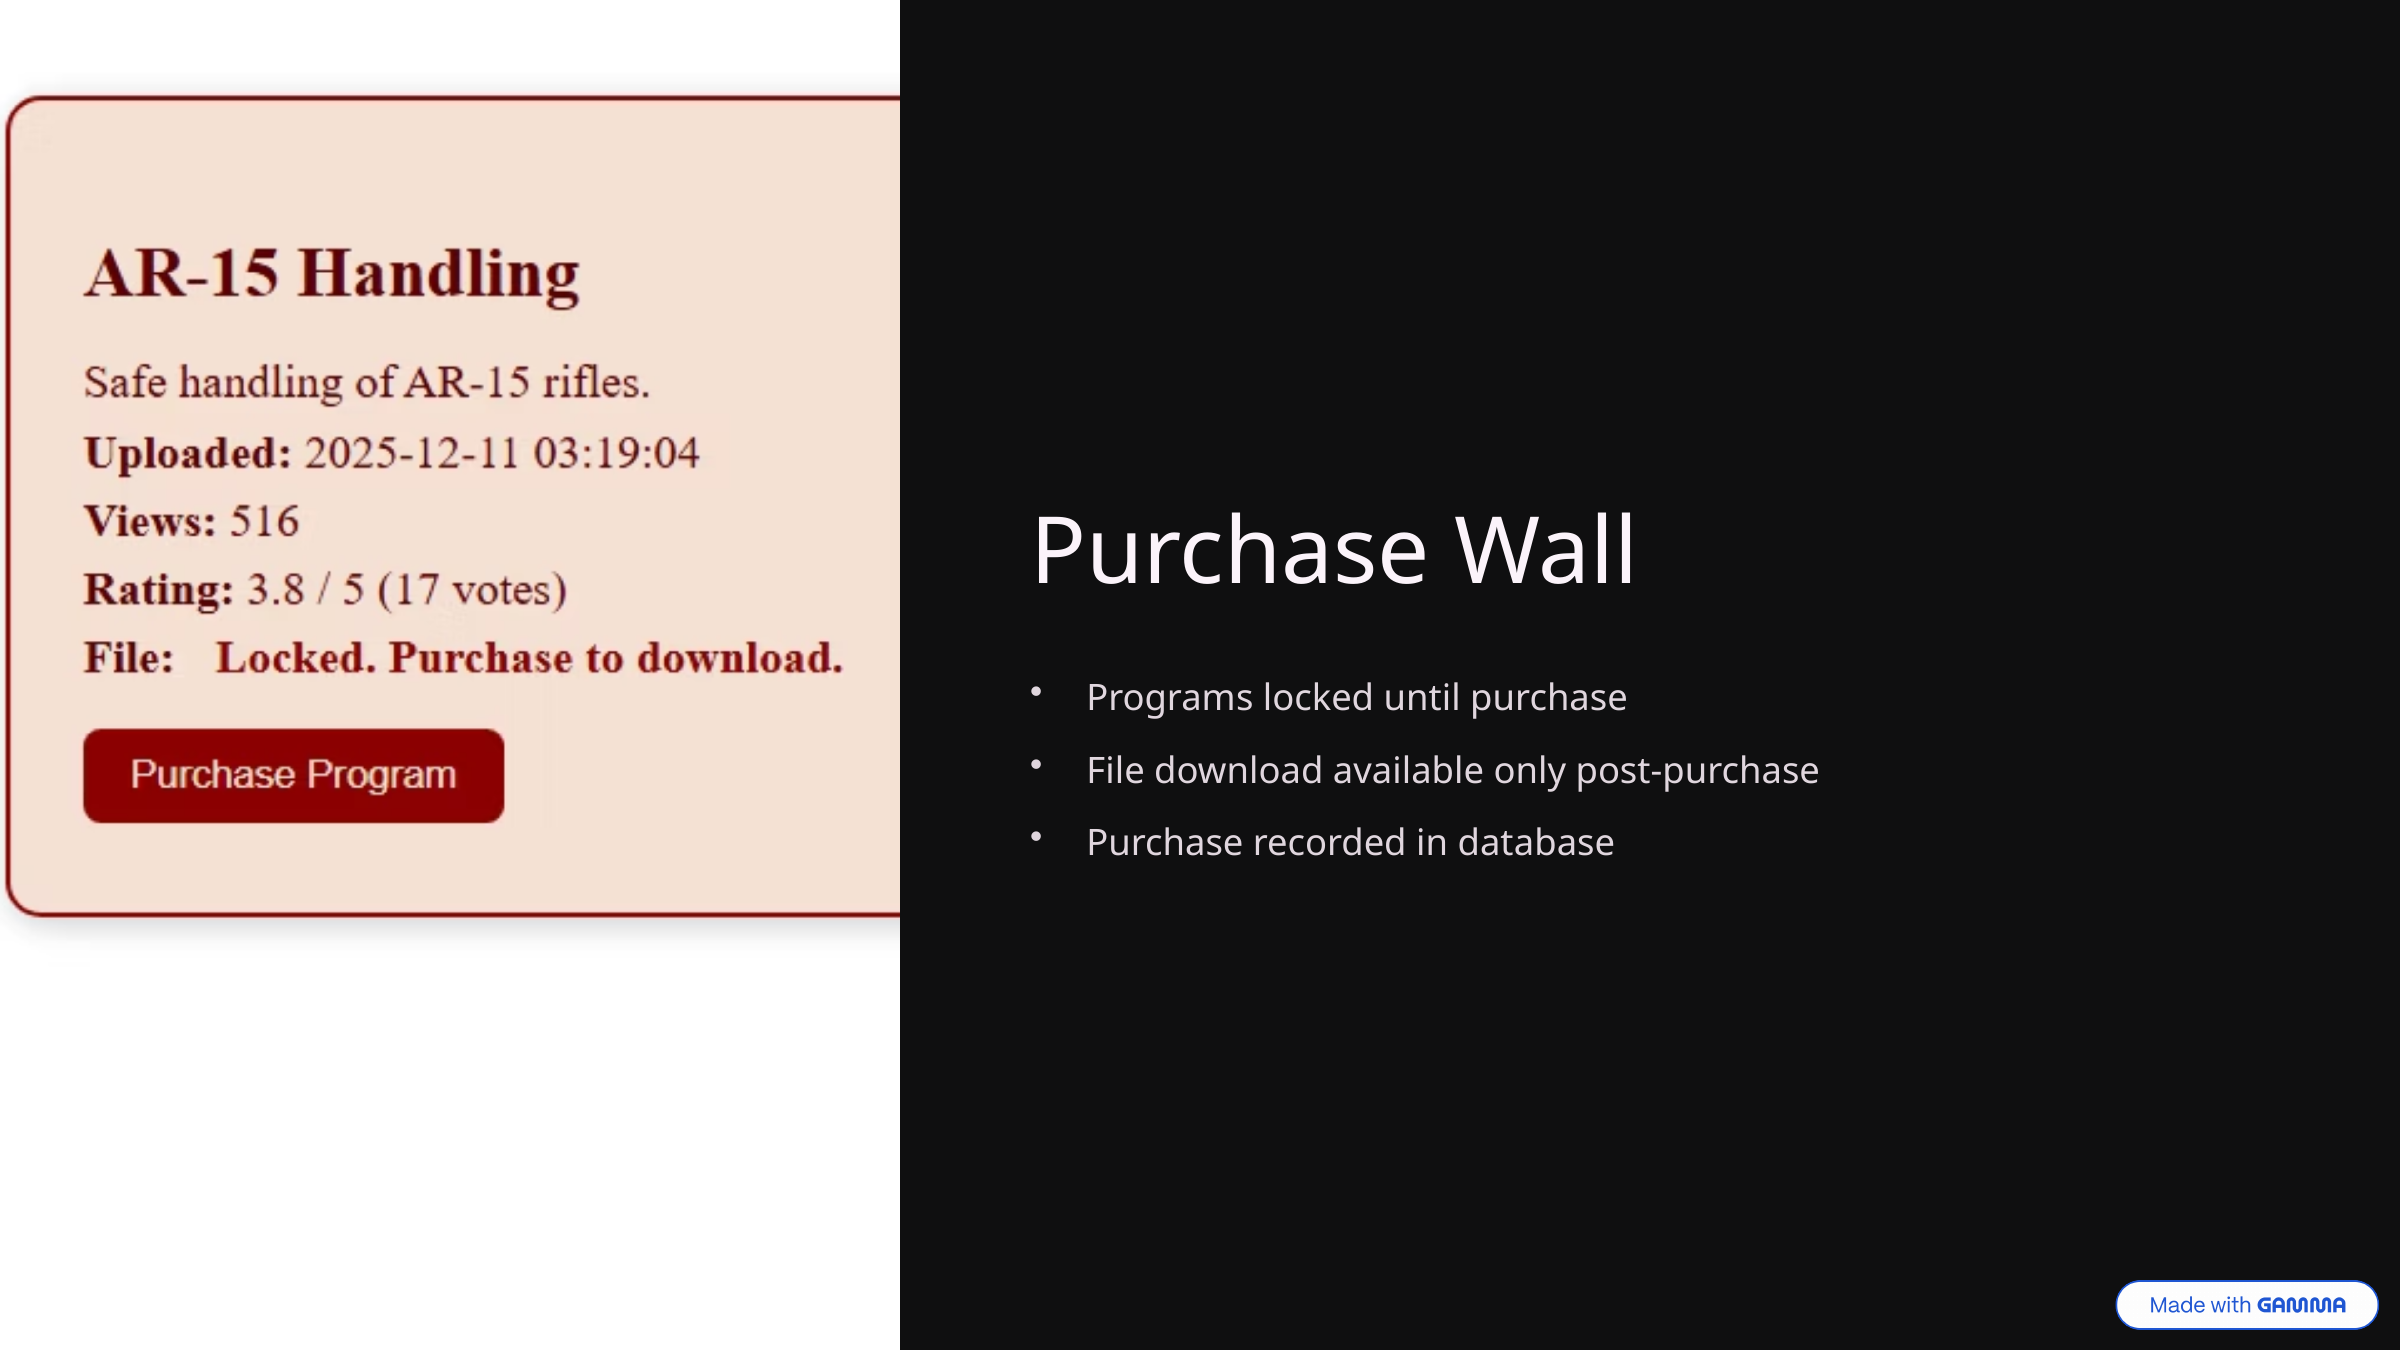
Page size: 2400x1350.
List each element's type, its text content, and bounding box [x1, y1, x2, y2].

text_box Purchase Wall [1030, 486, 1961, 603]
text_box Purchase recorded in database [1030, 803, 2270, 864]
text_box Programs locked until purchase [1030, 658, 2270, 719]
text_box File download available only post-purchase [1030, 731, 2270, 791]
picture [2106, 1271, 2389, 1339]
picture [0, 0, 900, 1350]
